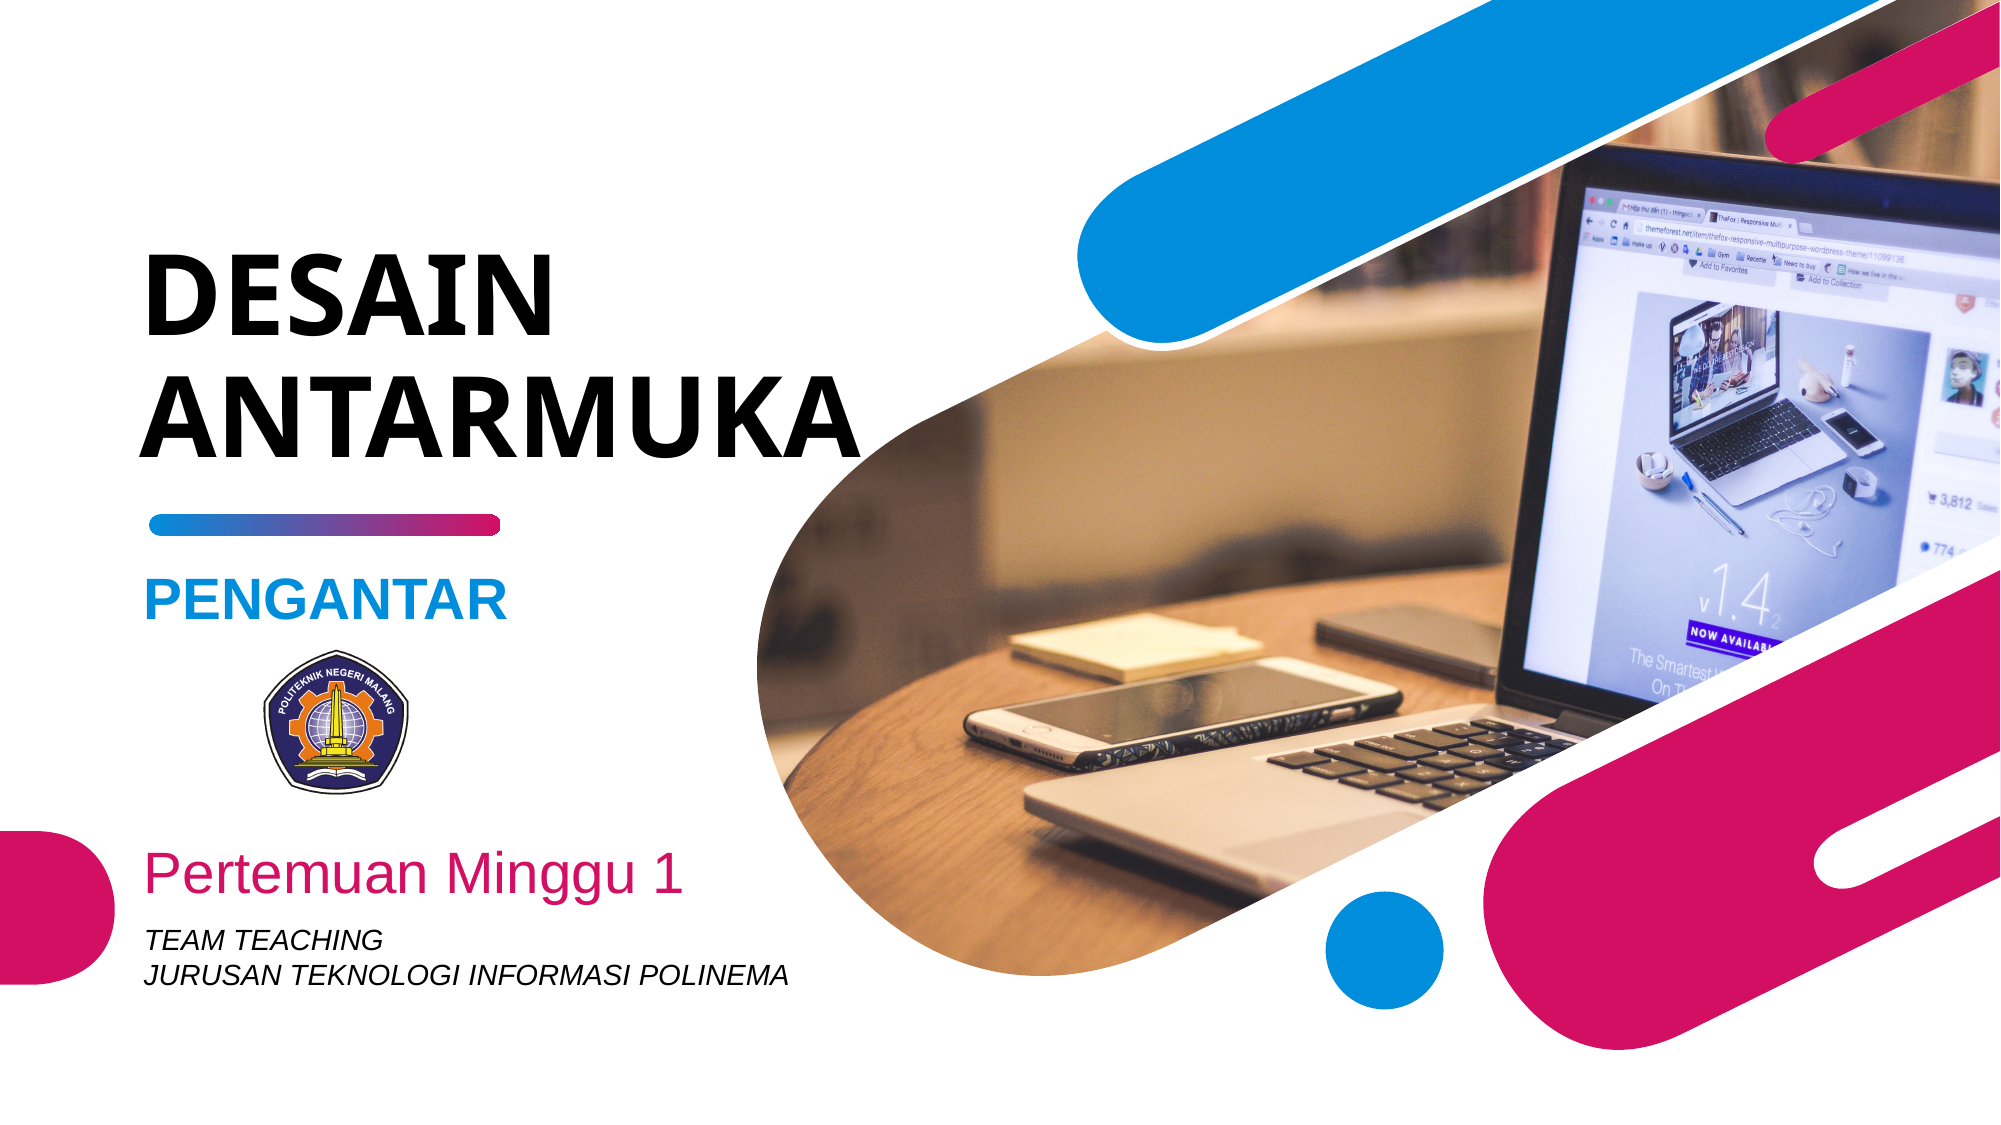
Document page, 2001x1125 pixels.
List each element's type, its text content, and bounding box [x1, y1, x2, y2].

title DESAIN ANTARMUKA [124, 235, 756, 485]
picture [756, 0, 2001, 976]
list PENGANTAR [128, 561, 725, 718]
list Pertemuan Minggu 1 [128, 836, 756, 913]
picture [263, 649, 409, 795]
text_box TEAM TEACHING JURUSAN TEKNOLOGI INFORMASI POLINEMA [128, 913, 1654, 1070]
